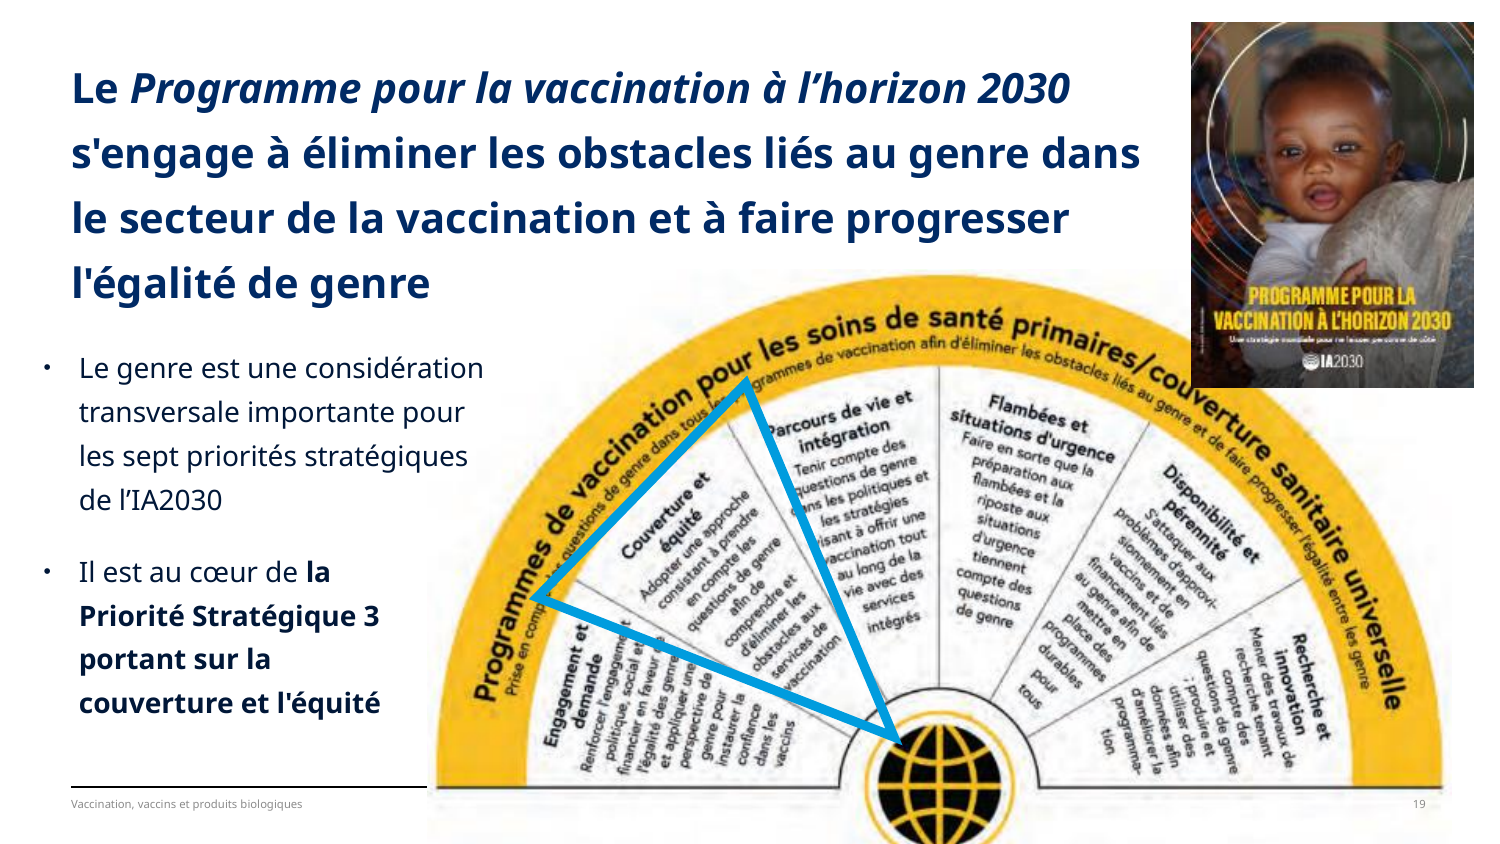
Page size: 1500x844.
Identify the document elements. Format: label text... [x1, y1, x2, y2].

picture [427, 22, 1474, 844]
footer Vaccination, vaccins et produits biologiques [71, 797, 427, 812]
list Le genre est une considération transversale importante pour les sept priorités stratégiques de l’IA2030 Il est au cœur de la Priorité Stratégique 3 portant sur la couverture et l'équité [43, 340, 427, 766]
title Le Programme pour la vaccination à l’horizon 2030 s'engage à éliminer les obstacles liés au genre dans le secteur de la vaccination et à faire progresser l'égalité de genre [71, 46, 1156, 308]
